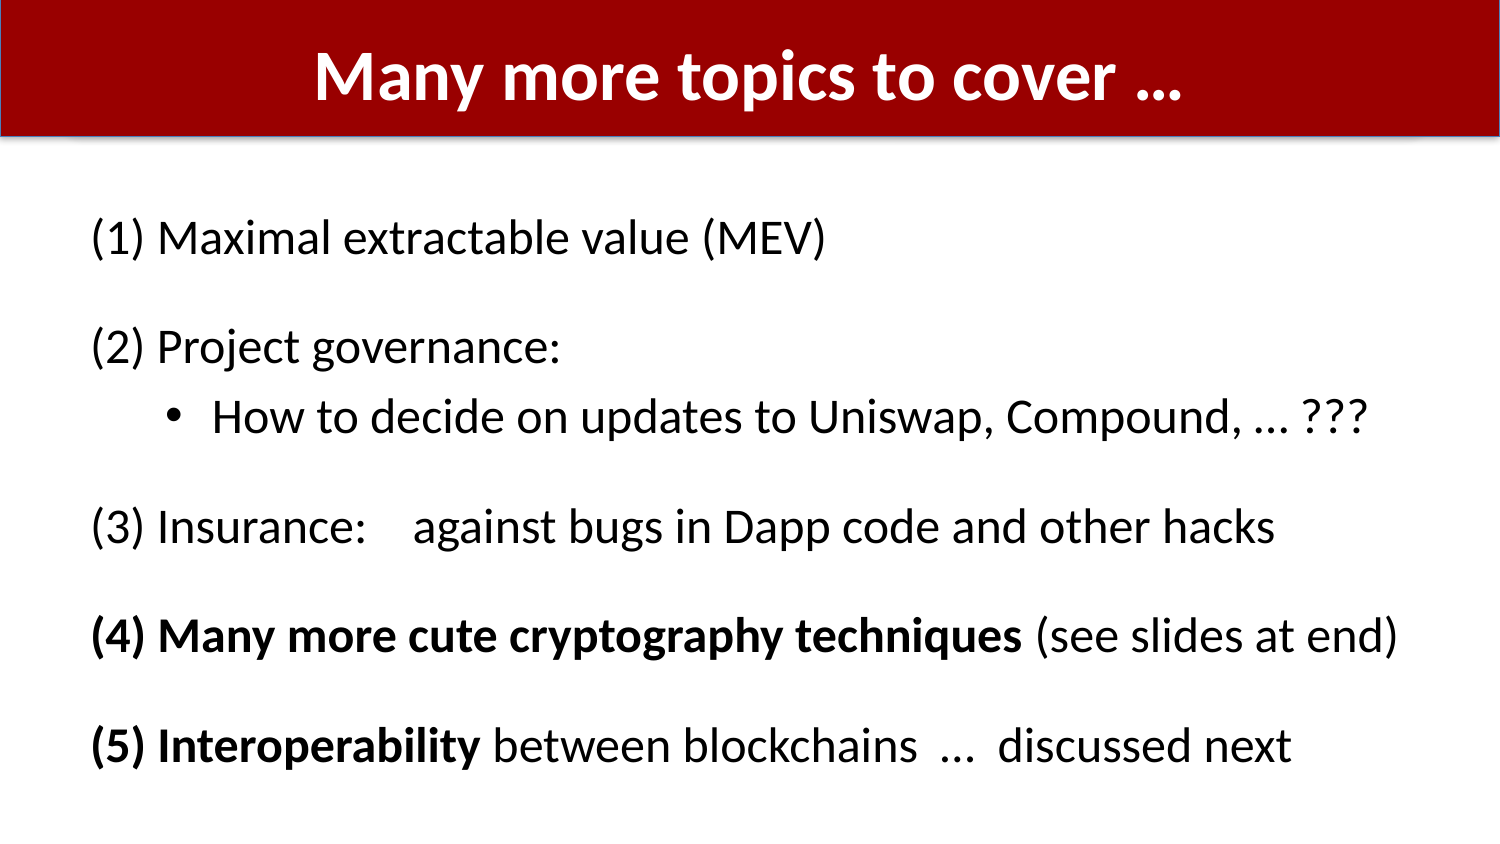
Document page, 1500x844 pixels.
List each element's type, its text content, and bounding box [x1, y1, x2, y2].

list (1) Maximal extractable value (MEV) (2) Project governance: How to decide on updates to Uniswap, Compound, … ??? (3) Insurance: against bugs in Dapp code and other hacks (4) Many more cute cryptography techniques (see slides at end) (5) Interoperability between blockchains … discussed next [74, 196, 1426, 824]
title Many more topics to cover … [75, 20, 1425, 123]
